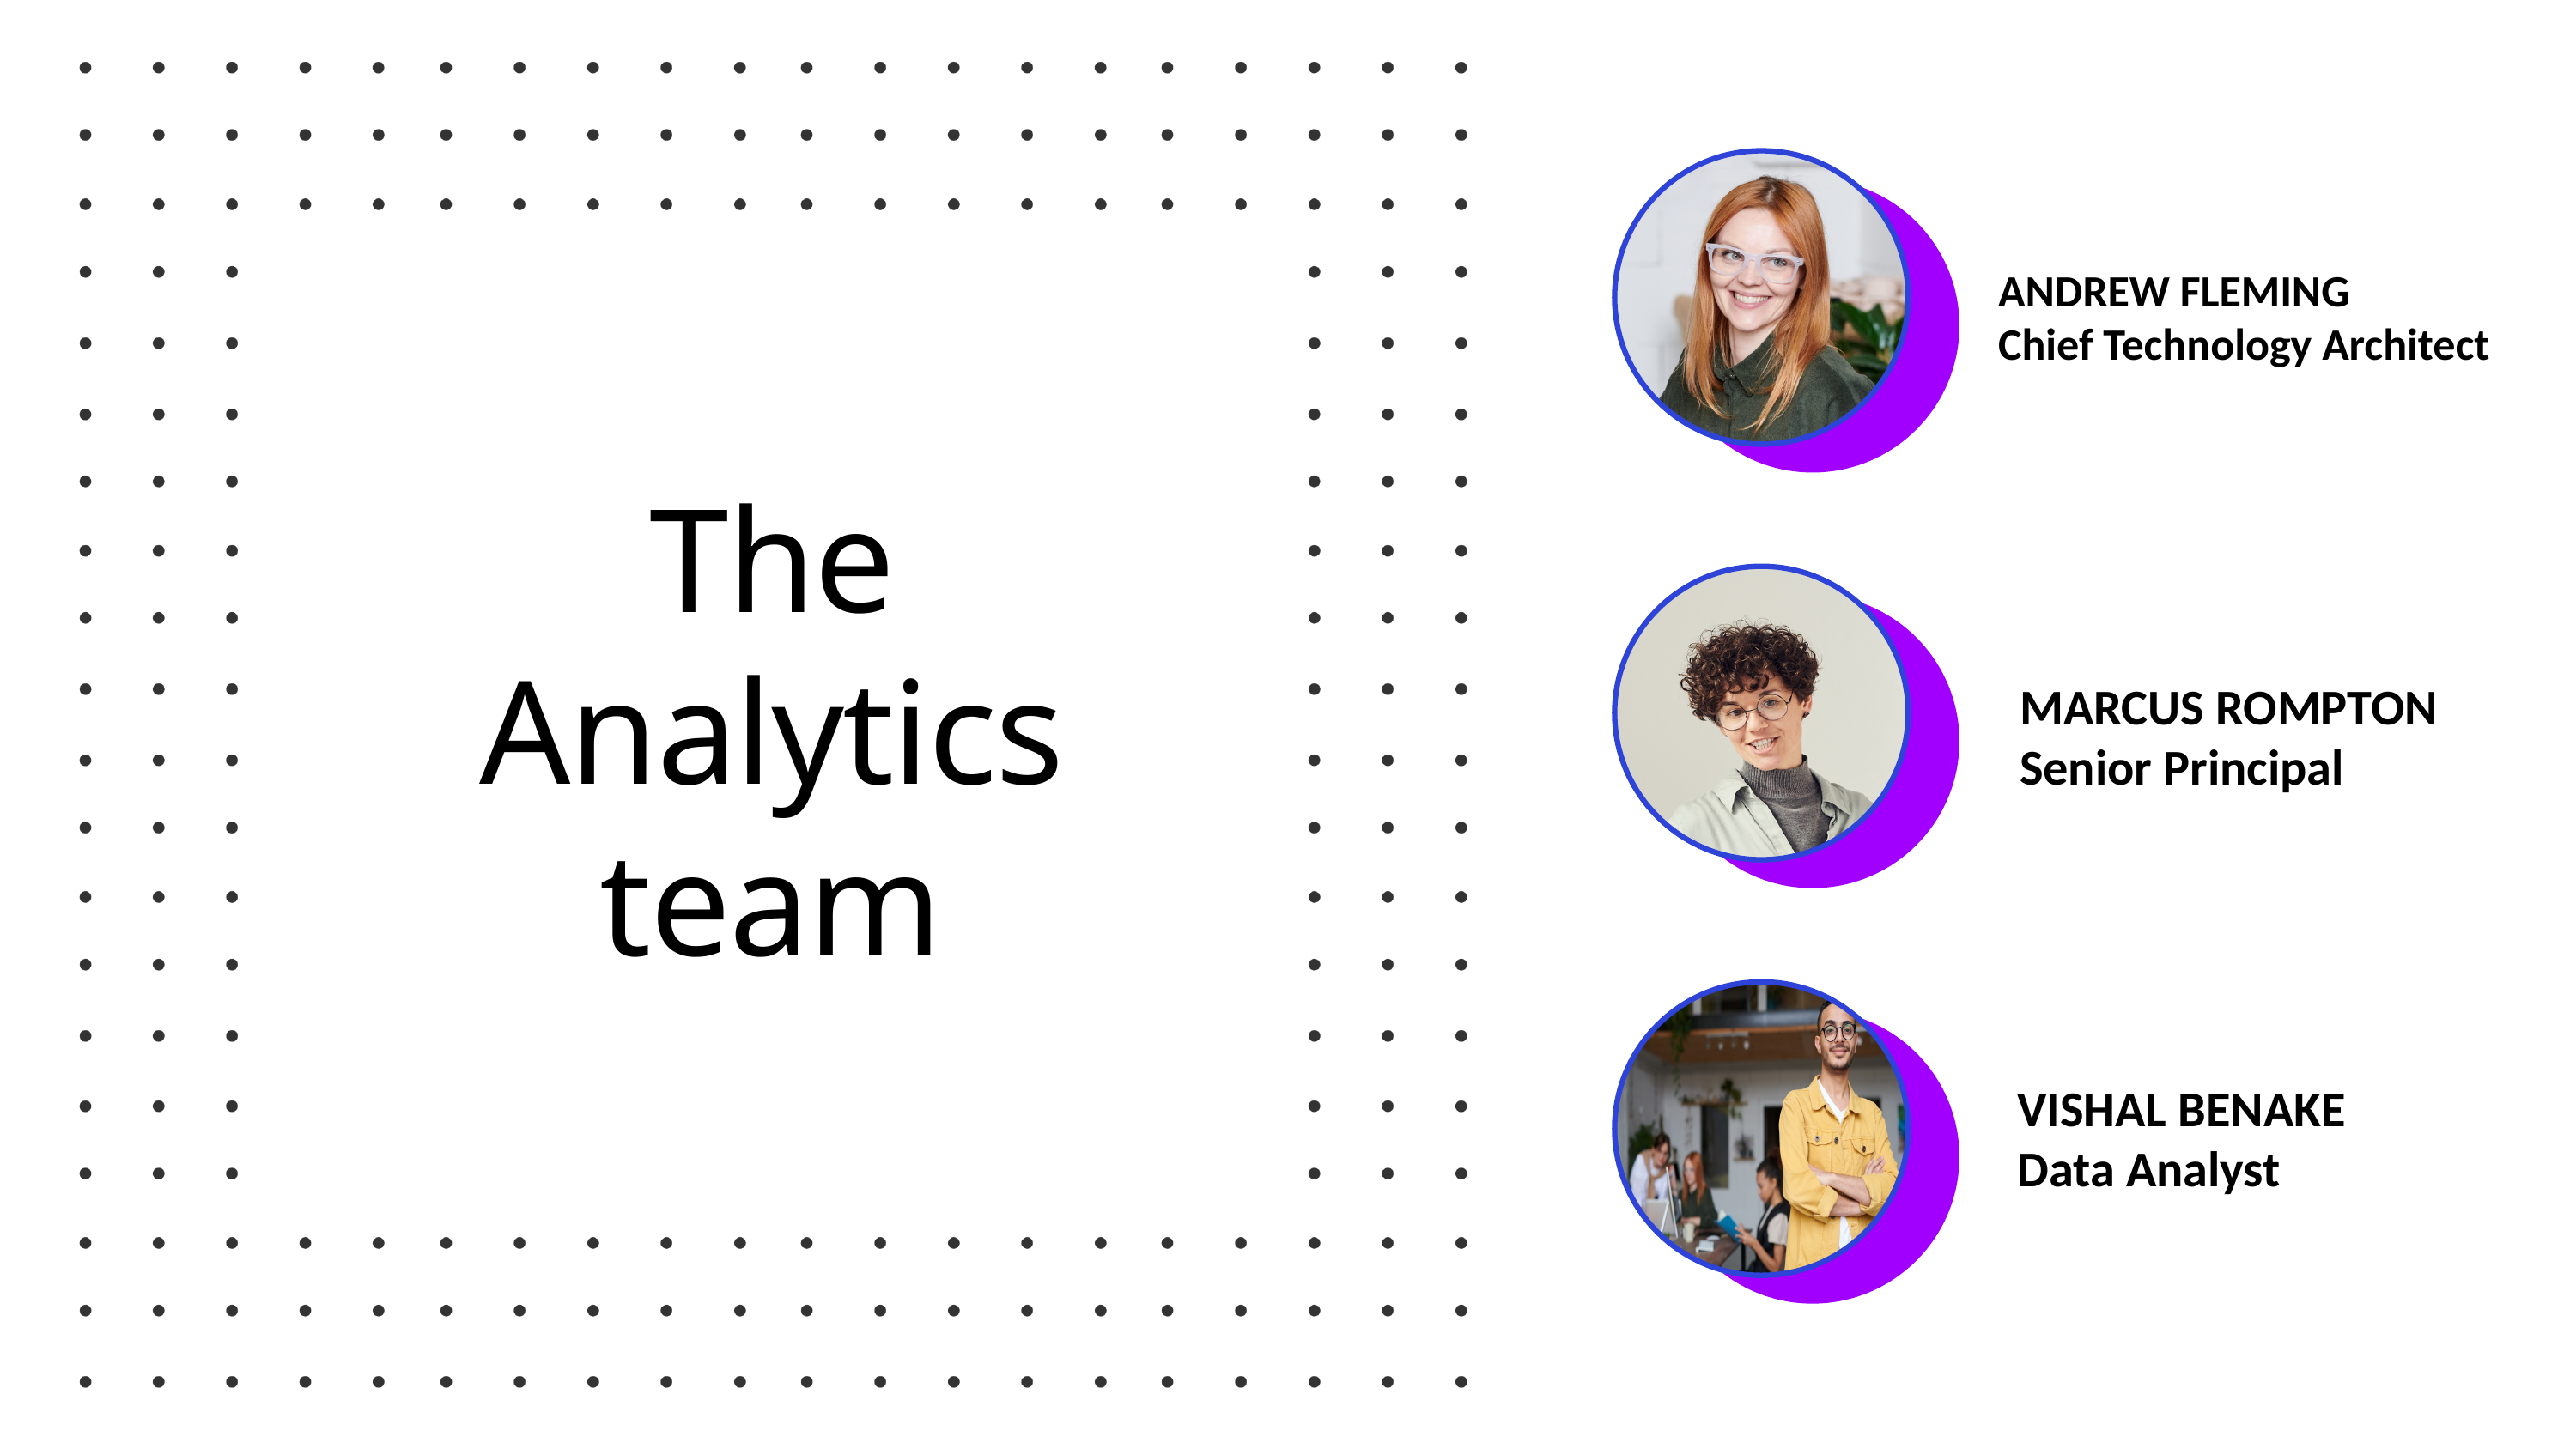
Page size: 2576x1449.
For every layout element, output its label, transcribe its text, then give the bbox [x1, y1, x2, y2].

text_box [1607, 563, 1916, 863]
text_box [1665, 179, 1960, 473]
text_box VISHAL BENAKE Data Analyst [2004, 1070, 2576, 1203]
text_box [1607, 144, 1916, 451]
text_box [70, 57, 1472, 1392]
text_box ANDREW FLEMING Chief Technology Architect [1985, 255, 2576, 376]
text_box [1665, 594, 1960, 888]
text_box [1607, 979, 1916, 1279]
text_box MARCUS ROMPTON Senior Principal [2007, 668, 2576, 802]
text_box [1665, 1009, 1960, 1304]
